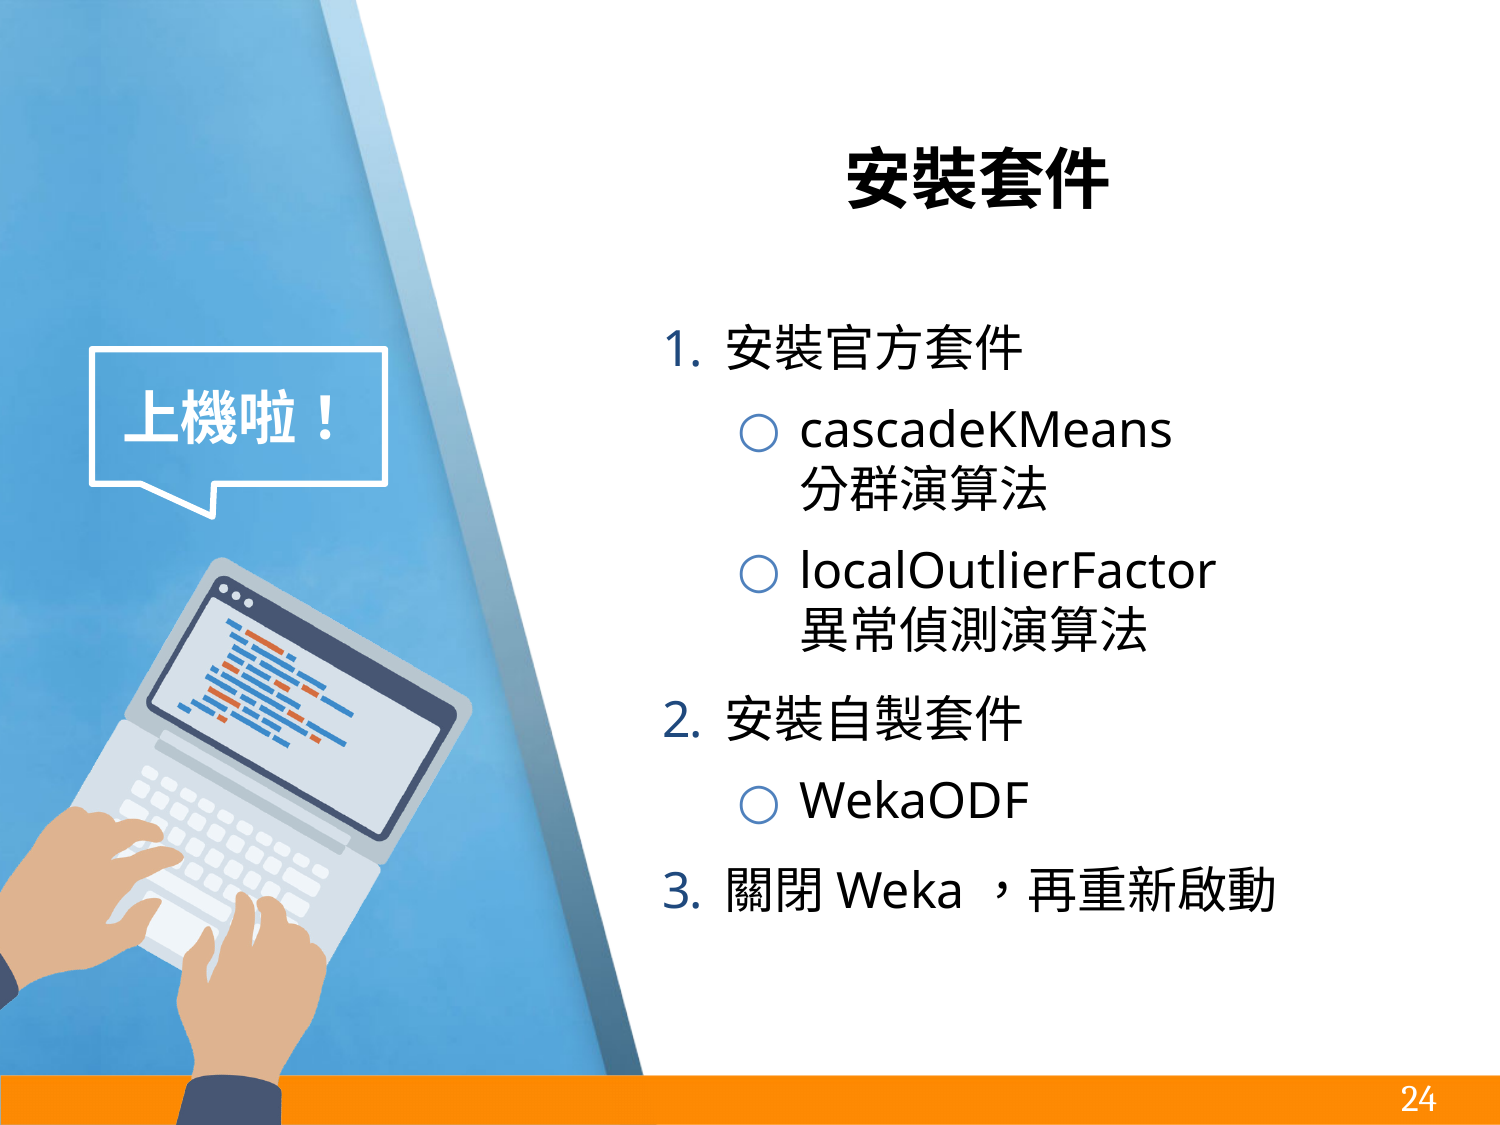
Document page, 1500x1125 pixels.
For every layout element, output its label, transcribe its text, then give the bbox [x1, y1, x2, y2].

slide_number ‹#› [1350, 1074, 1488, 1118]
list 安裝官方套件 cascadeKMeans 分群演算法 localOutlierFactor 異常偵測演算法 安裝自製套件 WekaODF 關閉Weka，再重新啟動 [634, 292, 1422, 1066]
picture [0, 0, 1500, 1125]
title 安裝套件 [534, 27, 1422, 232]
title 上機啦！ [97, 362, 380, 471]
